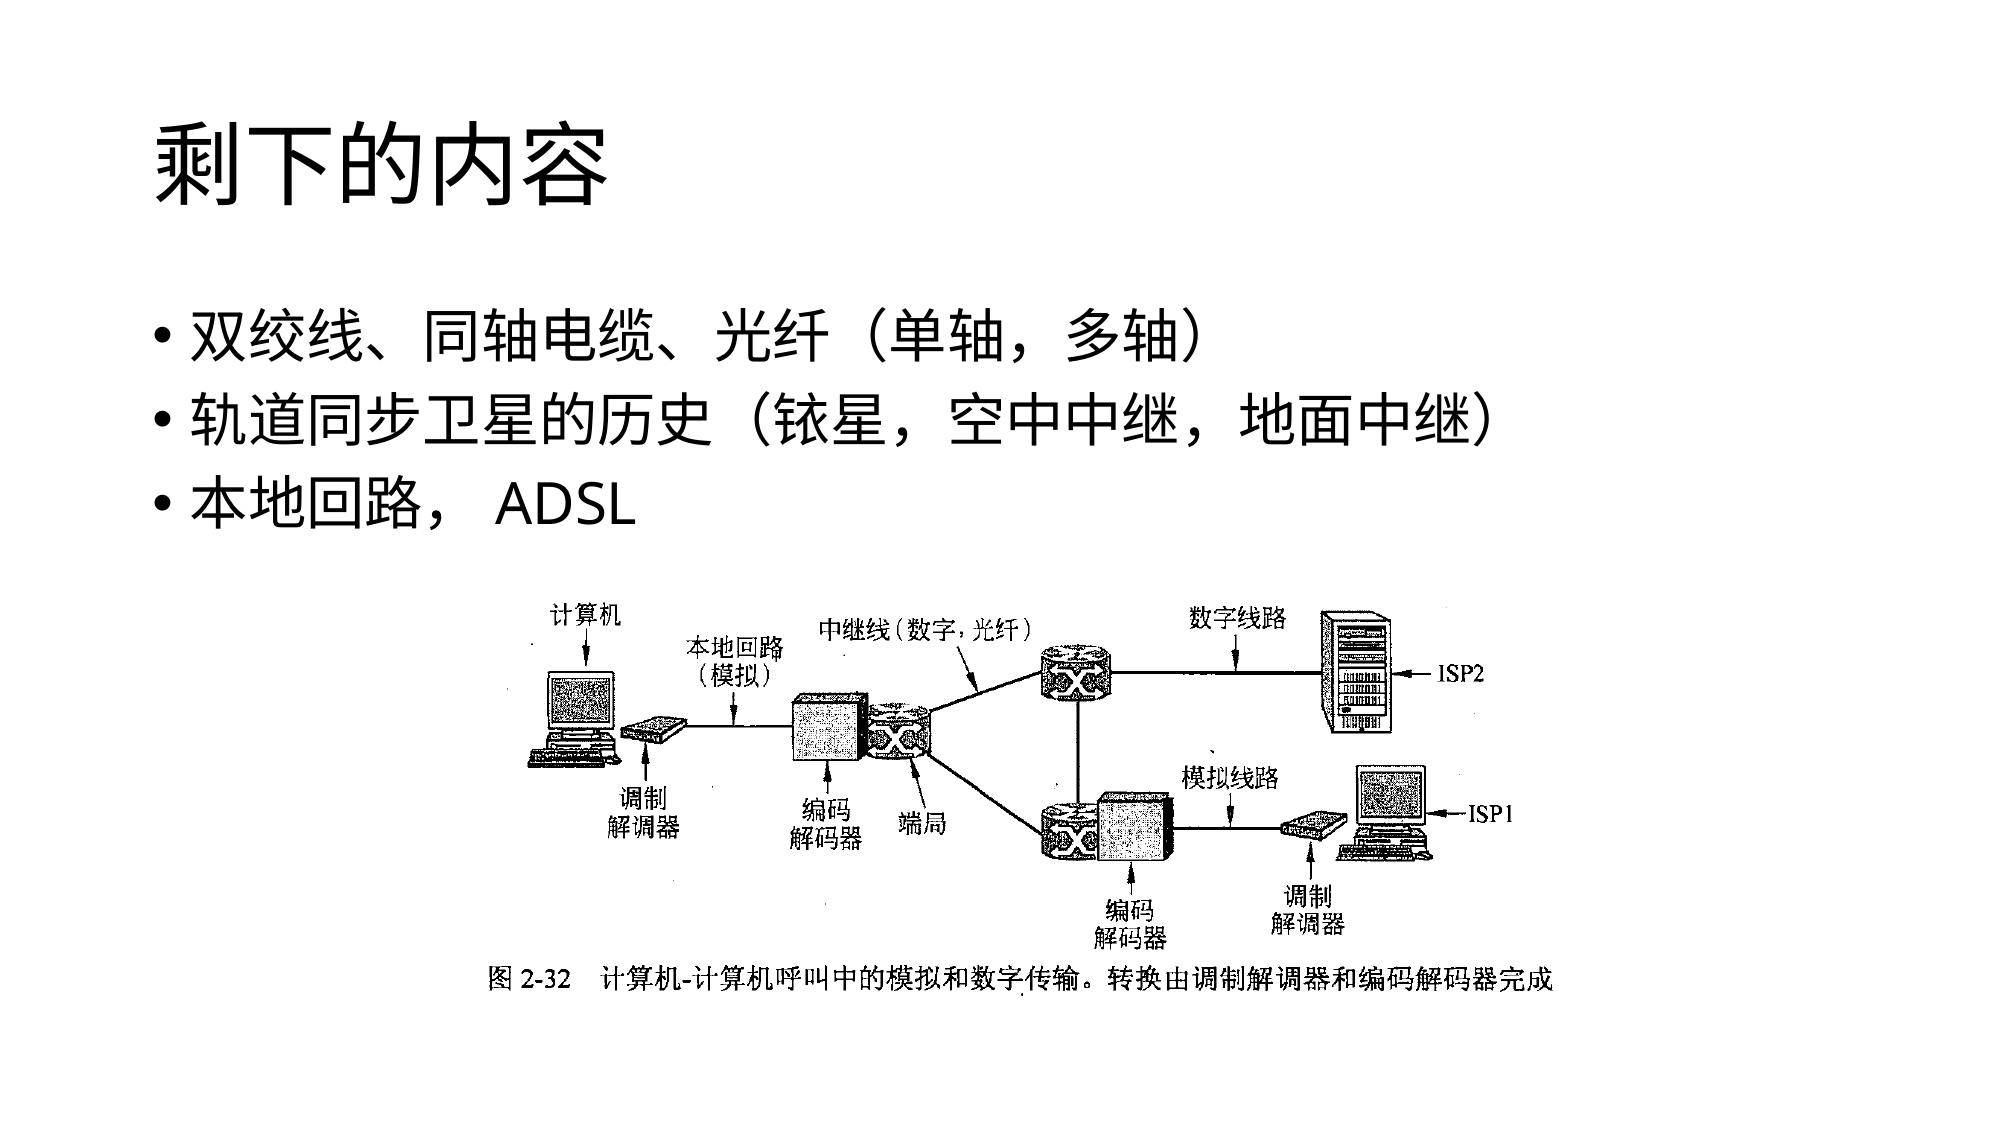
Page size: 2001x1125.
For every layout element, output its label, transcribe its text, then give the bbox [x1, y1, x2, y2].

picture [485, 589, 1598, 996]
title 剩下的内容 [137, 59, 1863, 278]
list 双绞线、同轴电缆、光纤（单轴，多轴） 轨道同步卫星的历史（铱星，空中中继，地面中继） 本地回路，ADSL [137, 299, 1863, 1014]
